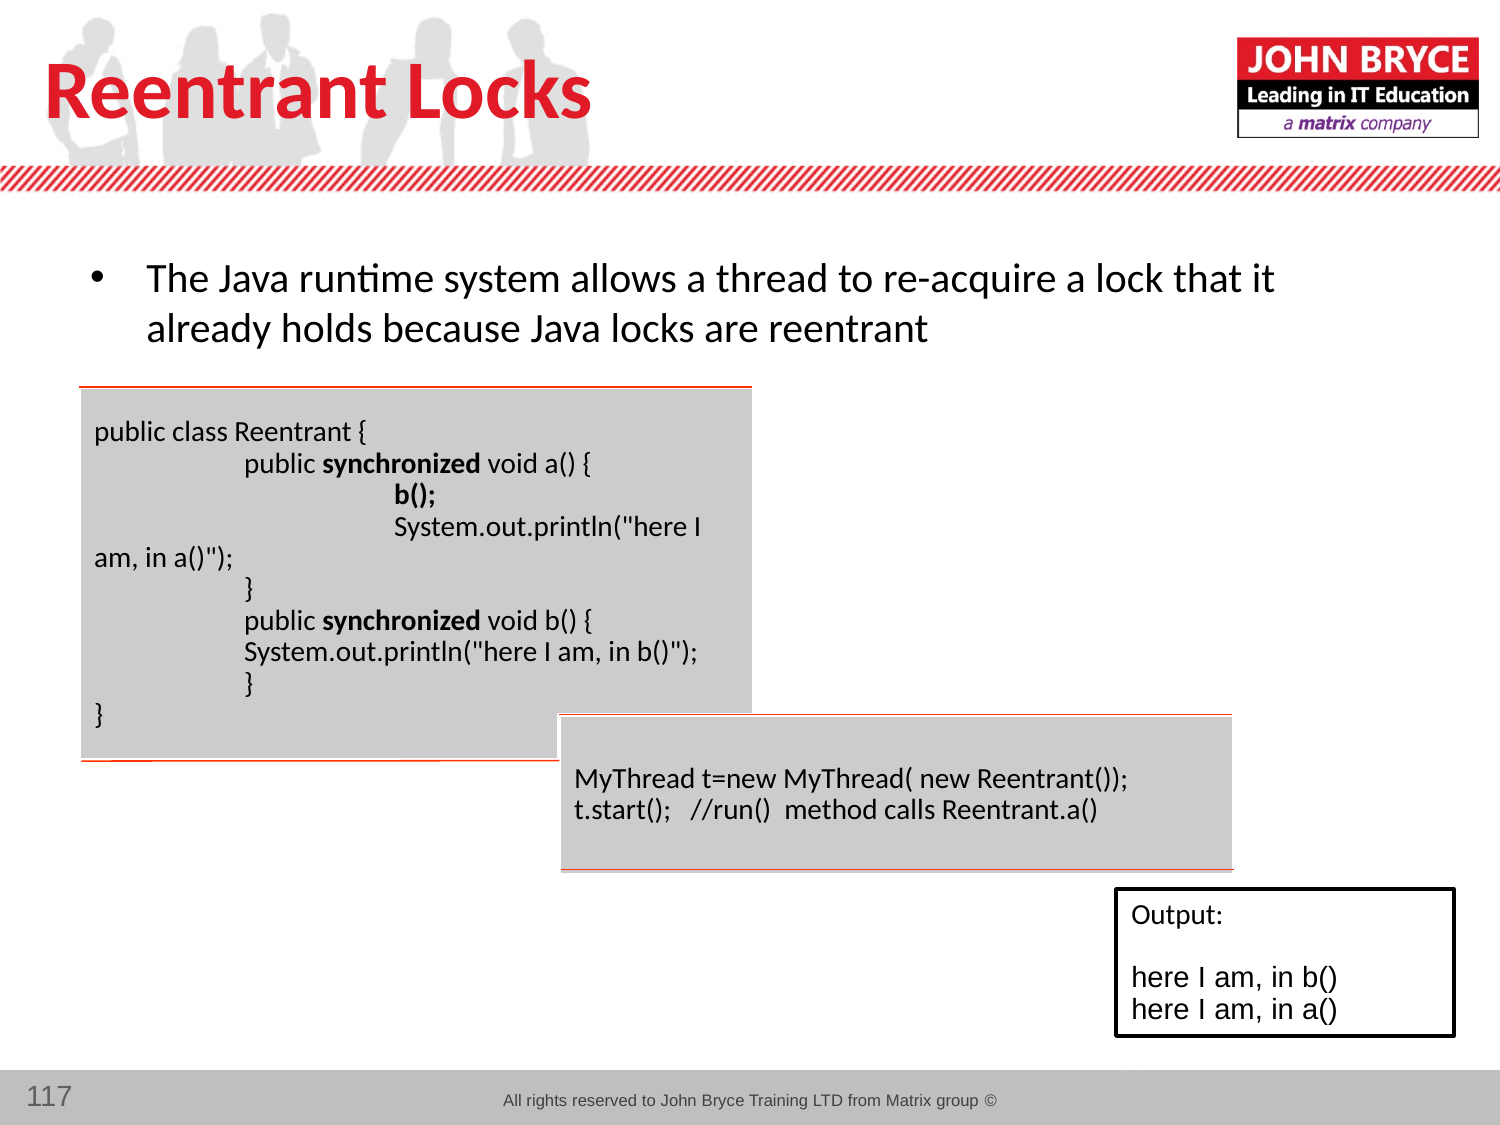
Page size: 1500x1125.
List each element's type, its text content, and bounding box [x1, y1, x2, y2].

title Reentrant Locks [29, 21, 1235, 150]
picture [0, 0, 1500, 1070]
list The Java runtime system allows a thread to re-acquire a lock that it already holds because Java locks are reentrant [75, 243, 1425, 1047]
text_box Output: here I am, in b() here I am, in a() [1116, 889, 1454, 1036]
text_box public class Reentrant { public synchronized void a() { b(); System.out.println("here I am, in a()"); } public synchronized void b() { System.out.println("here I am, in b()"); } } [79, 387, 755, 761]
text_box MyThread t=new MyThread( new Reentrant()); t.start(); //run() method calls Reentrant.a() [559, 714, 1235, 875]
